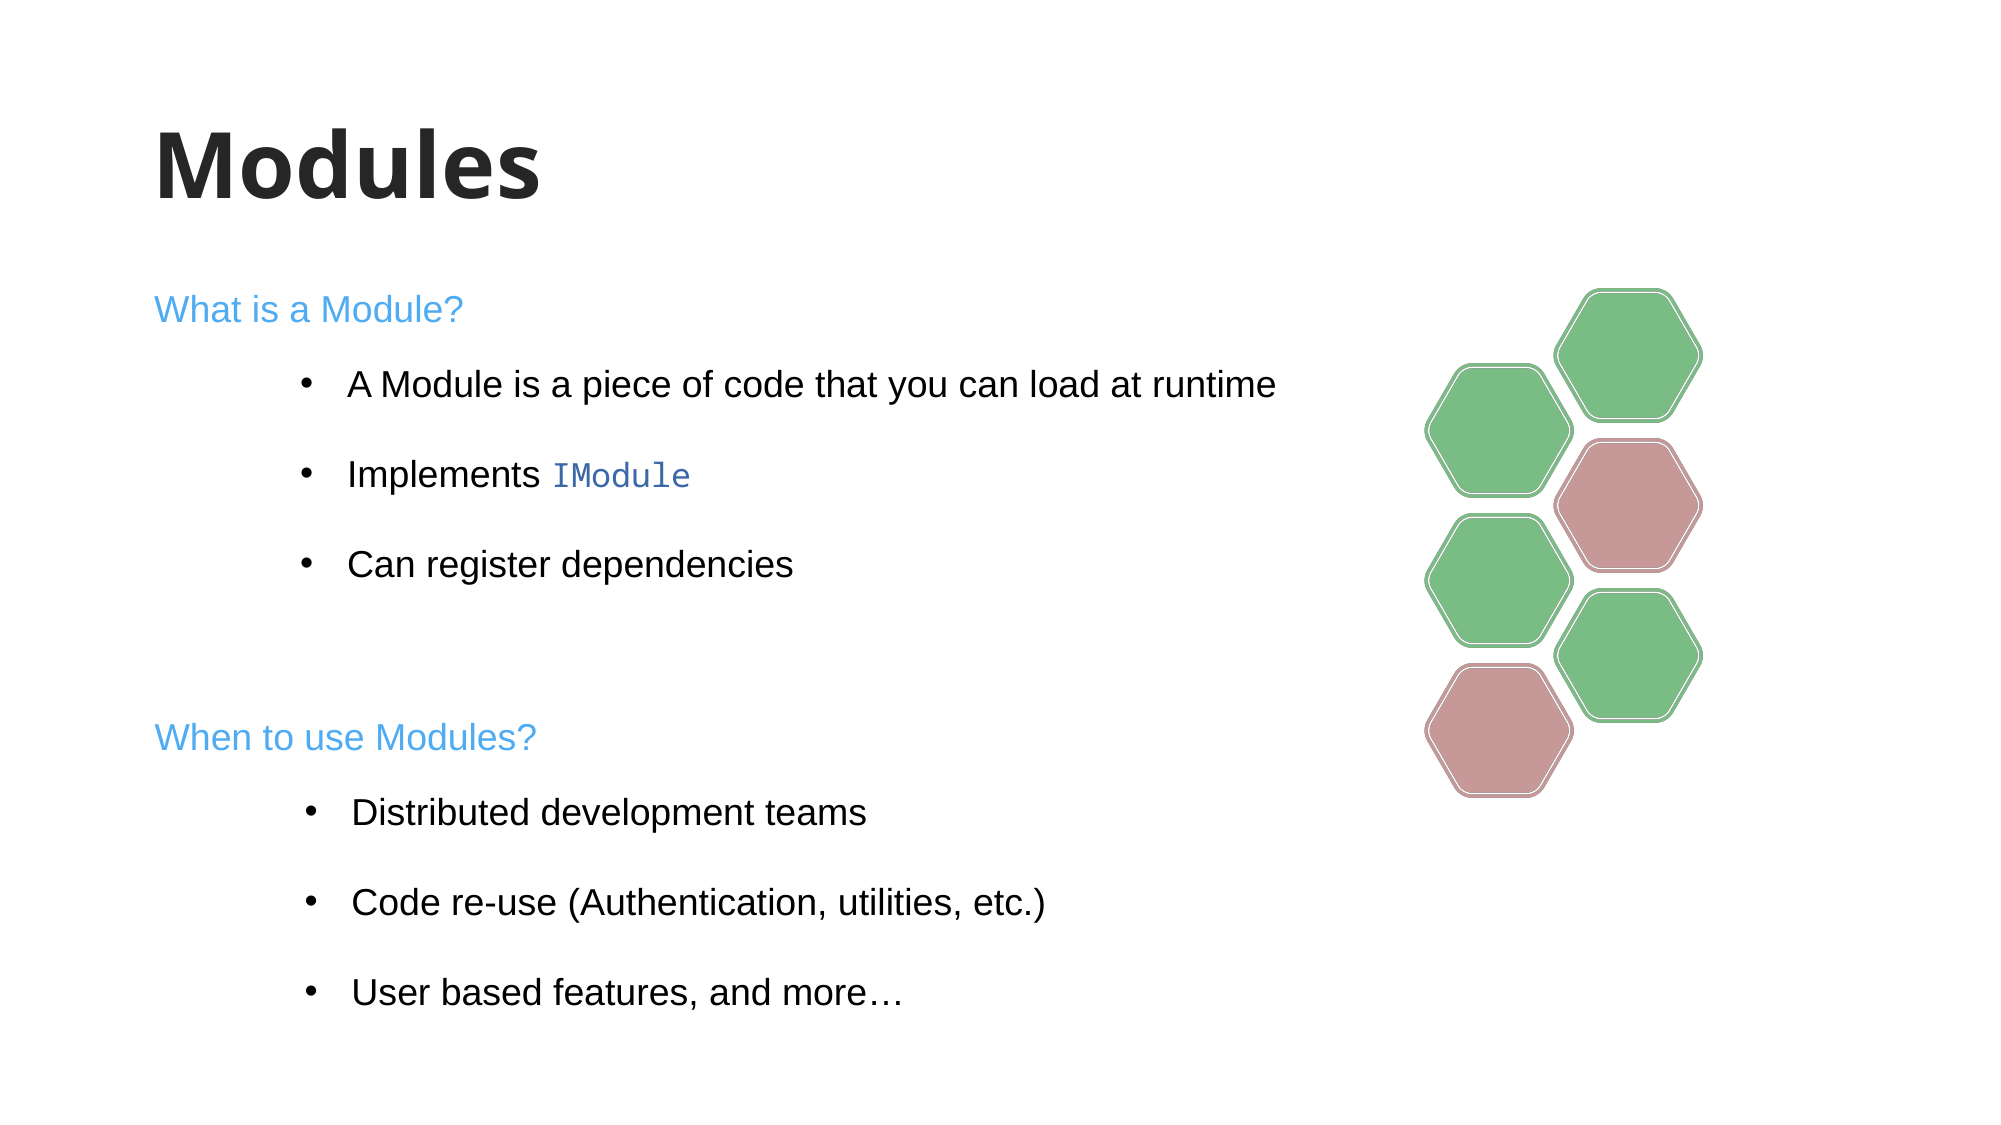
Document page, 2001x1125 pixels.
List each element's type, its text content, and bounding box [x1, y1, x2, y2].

text_box A Module is a piece of code that you can load at runtime Implements IModule Can register dependencies [285, 307, 1364, 593]
text_box What is a Module? [139, 277, 480, 337]
picture [1412, 277, 1715, 803]
title Modules [137, 59, 1863, 278]
text_box When to use Modules? [139, 705, 553, 766]
text_box Distributed development teams Code re-use (Authentication, utilities, etc.) User based features, and more… [289, 735, 1062, 1021]
